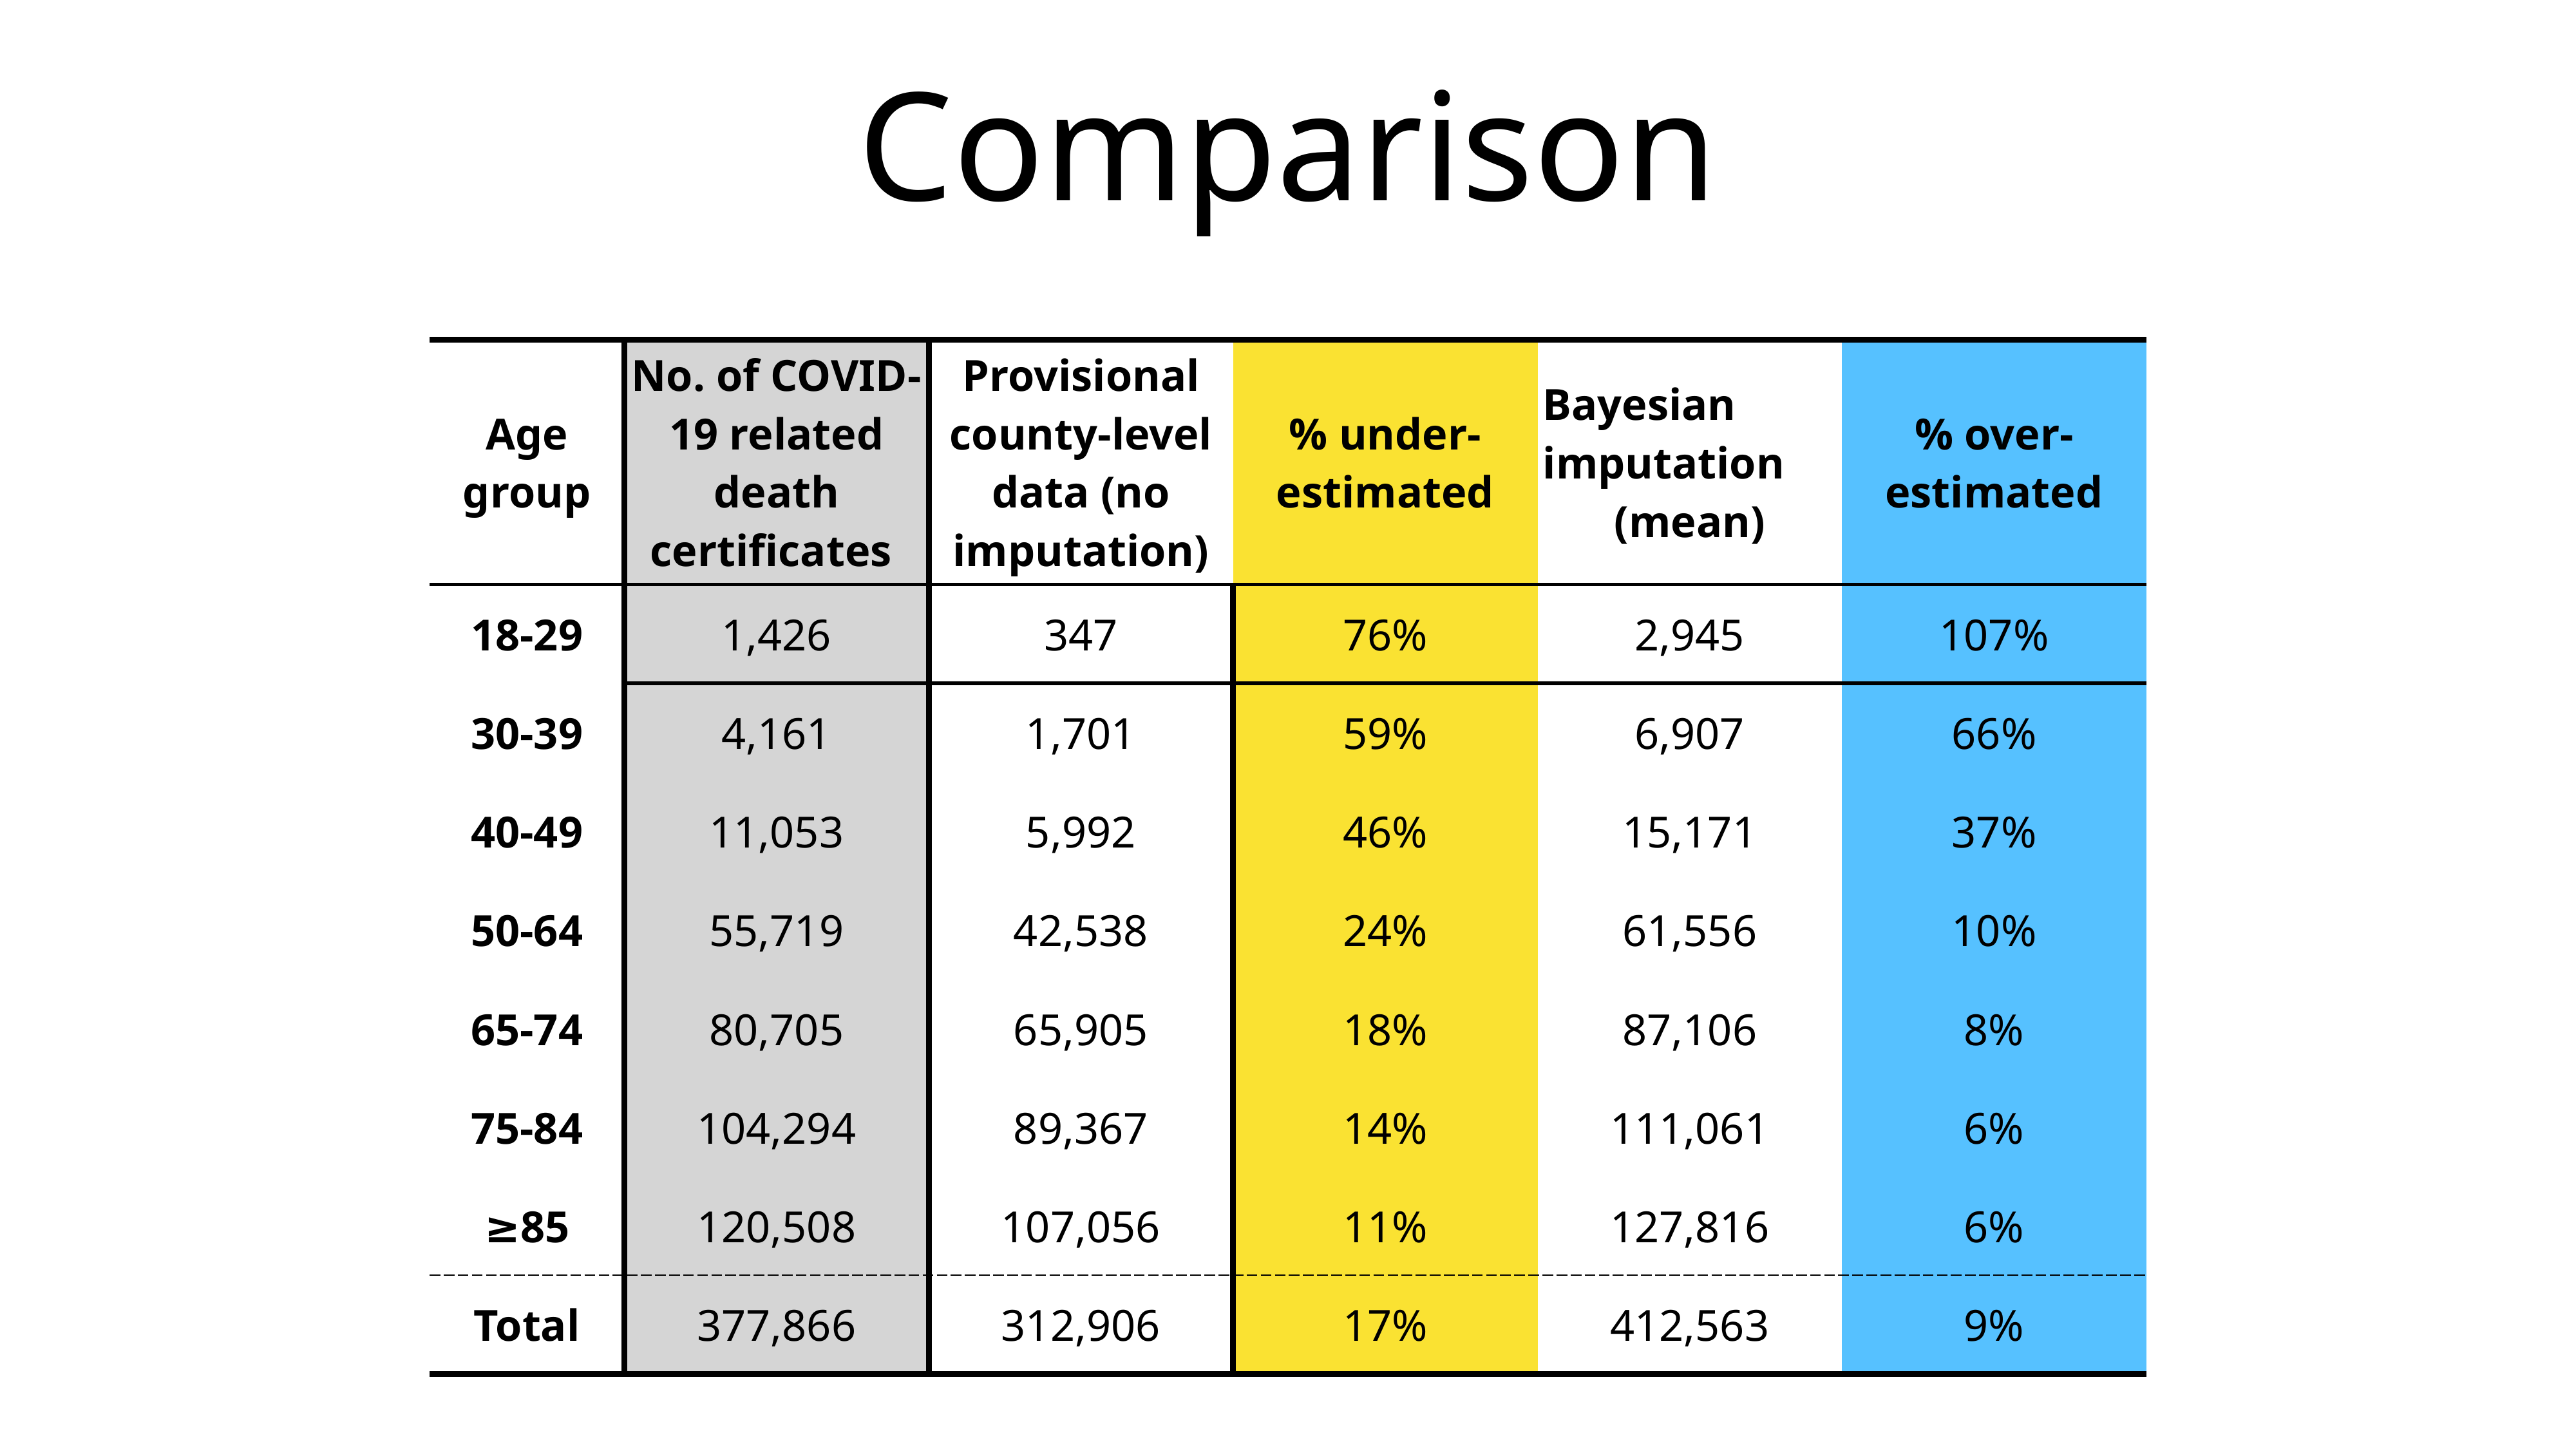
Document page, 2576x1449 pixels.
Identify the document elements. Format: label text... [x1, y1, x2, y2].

table_cell Total [430, 1275, 621, 1371]
table_cell 37% [1842, 782, 2146, 880]
table_cell 87,106 [1538, 980, 1842, 1078]
table_header % under-estimated [1233, 343, 1538, 583]
table_cell 15,171 [1538, 782, 1842, 880]
table_cell 40-49 [430, 782, 621, 880]
table_cell 1,701 [932, 685, 1230, 782]
table_cell 18% [1236, 980, 1538, 1078]
table_cell 377,866 [627, 1275, 926, 1371]
table_cell 75-84 [430, 1078, 621, 1177]
table_cell 1,426 [627, 586, 926, 681]
table_cell 312,906 [932, 1275, 1230, 1371]
table_header % over-estimated [1842, 343, 2146, 583]
table_cell 65-74 [430, 980, 621, 1078]
table_cell 8% [1842, 980, 2146, 1078]
table_cell 14% [1236, 1078, 1538, 1177]
table_cell 6% [1842, 1177, 2146, 1275]
table_header No. of COVID-19 related death certificates [627, 343, 926, 583]
table_cell 5,992 [932, 782, 1230, 880]
table_cell 59% [1236, 685, 1538, 782]
table_cell 18-29 [430, 586, 621, 683]
table_header Provisional county-level data (no imputation) [932, 343, 1233, 583]
table_cell 30-39 [430, 683, 621, 782]
table_cell 50-64 [430, 880, 621, 980]
title Comparison [84, 37, 2492, 243]
table_cell 6,907 [1538, 685, 1842, 782]
table_cell 4,161 [627, 685, 926, 782]
table_cell 107,056 [932, 1177, 1230, 1275]
table_cell 65,905 [932, 980, 1230, 1078]
table_cell 6% [1842, 1078, 2146, 1177]
table_cell 66% [1842, 685, 2146, 782]
table_cell 24% [1236, 880, 1538, 980]
table_cell 76% [1236, 586, 1538, 681]
table_cell 80,705 [627, 980, 926, 1078]
table_cell 120,508 [627, 1177, 926, 1275]
table_cell 107% [1842, 586, 2146, 681]
table_header Age group [430, 343, 621, 583]
table_cell 9% [1842, 1275, 2146, 1371]
table_cell 89,367 [932, 1078, 1230, 1177]
table_header Bayesian imputation (mean) [1538, 343, 1842, 583]
table_cell 2,945 [1538, 586, 1842, 681]
table_cell 111,061 [1538, 1078, 1842, 1177]
table_cell 46% [1236, 782, 1538, 880]
table_cell 55,719 [627, 880, 926, 980]
table_cell 17% [1236, 1275, 1538, 1371]
table_cell 11% [1236, 1177, 1538, 1275]
table_cell 11,053 [627, 782, 926, 880]
table_cell 61,556 [1538, 880, 1842, 980]
table_cell 10% [1842, 880, 2146, 980]
table_cell 42,538 [932, 880, 1230, 980]
table_cell 412,563 [1538, 1275, 1842, 1371]
table_cell ≥85 [430, 1177, 621, 1275]
table_cell 104,294 [627, 1078, 926, 1177]
table_cell 347 [932, 586, 1230, 681]
table_cell 127,816 [1538, 1177, 1842, 1275]
